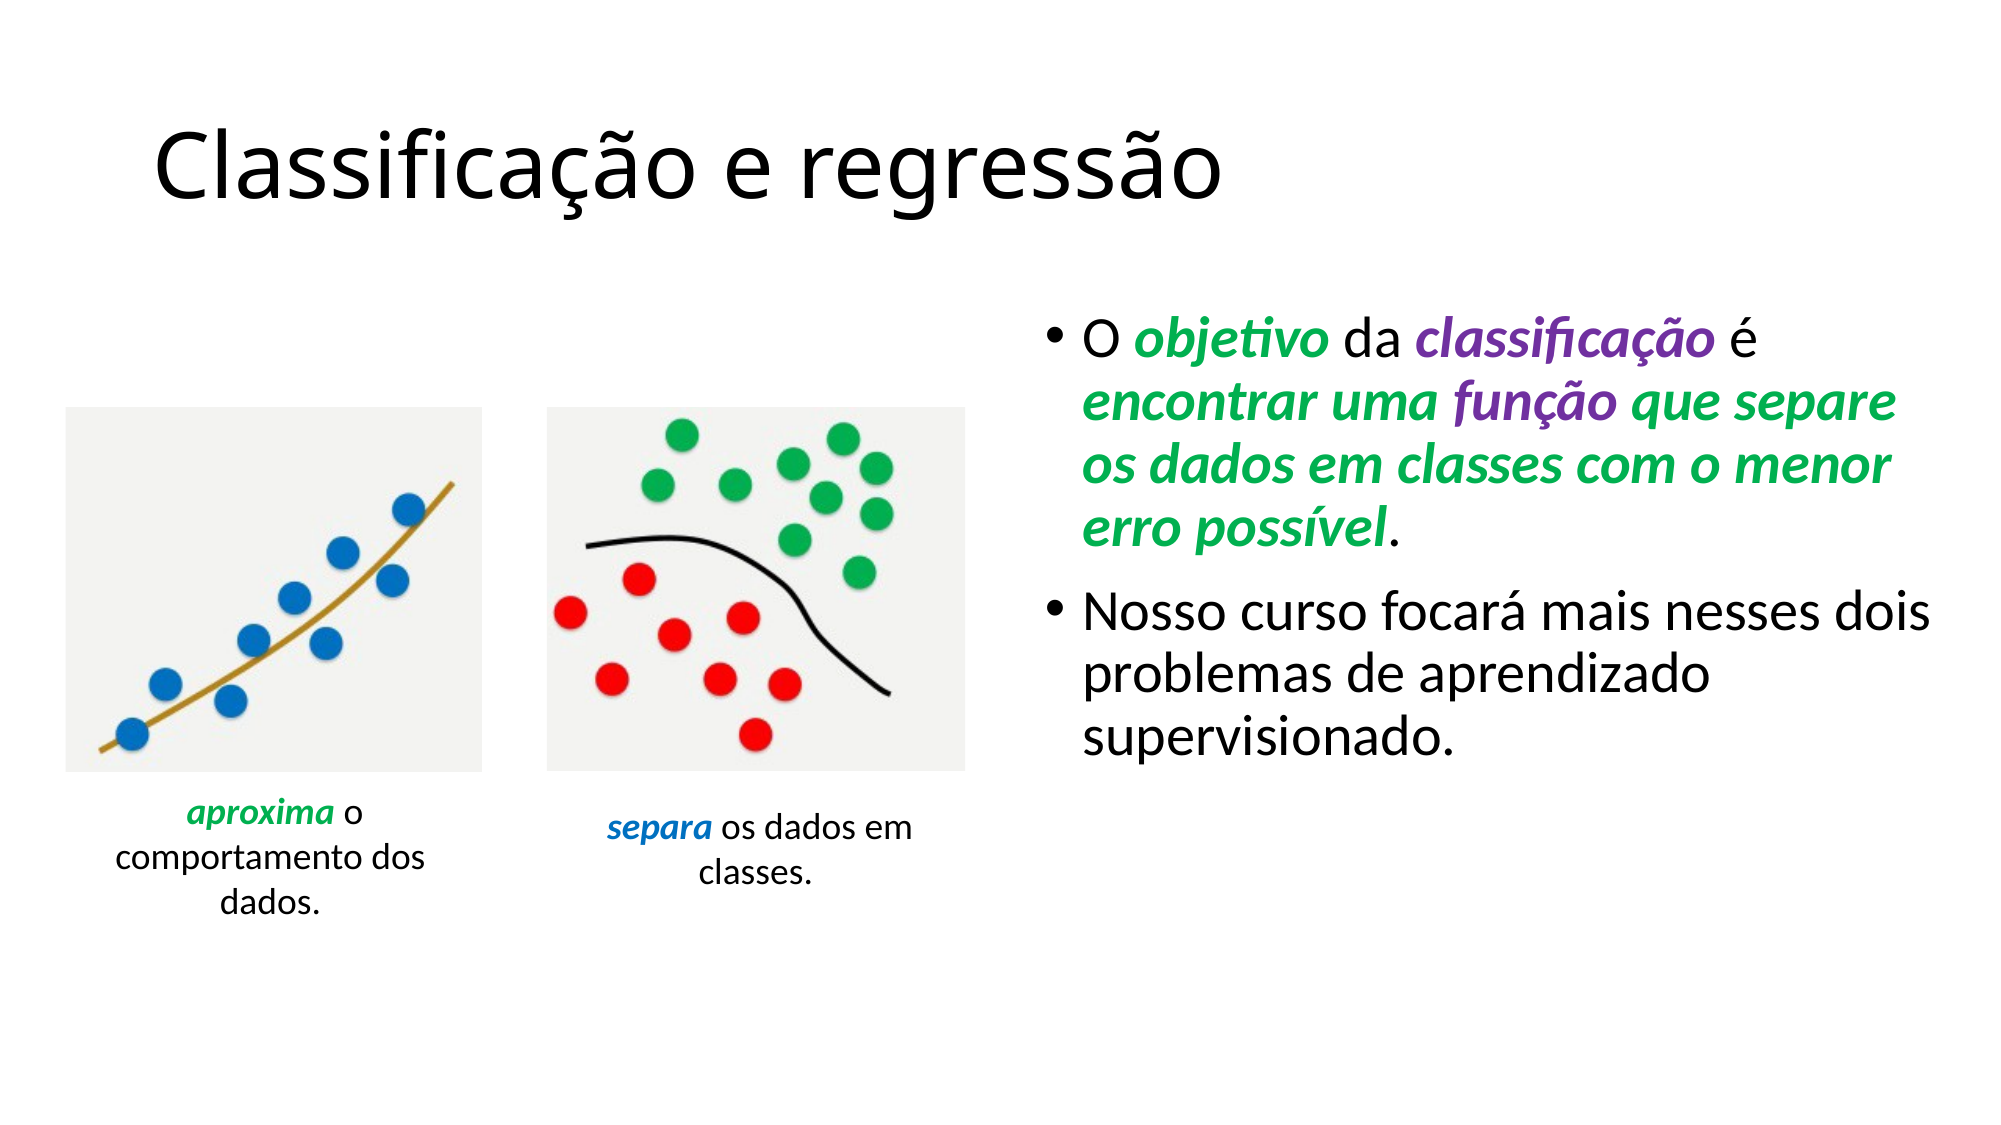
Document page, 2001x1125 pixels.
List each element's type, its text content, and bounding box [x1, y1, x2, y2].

picture [65, 407, 482, 772]
picture [546, 407, 966, 771]
title Classificação e regressão [137, 59, 1863, 278]
list O objetivo da classificação é encontrar uma função que separe os dados em classes com o menor erro possível. Nosso curso focará mais nesses dois problemas de aprendizado supervisionado. [1030, 299, 1971, 1125]
